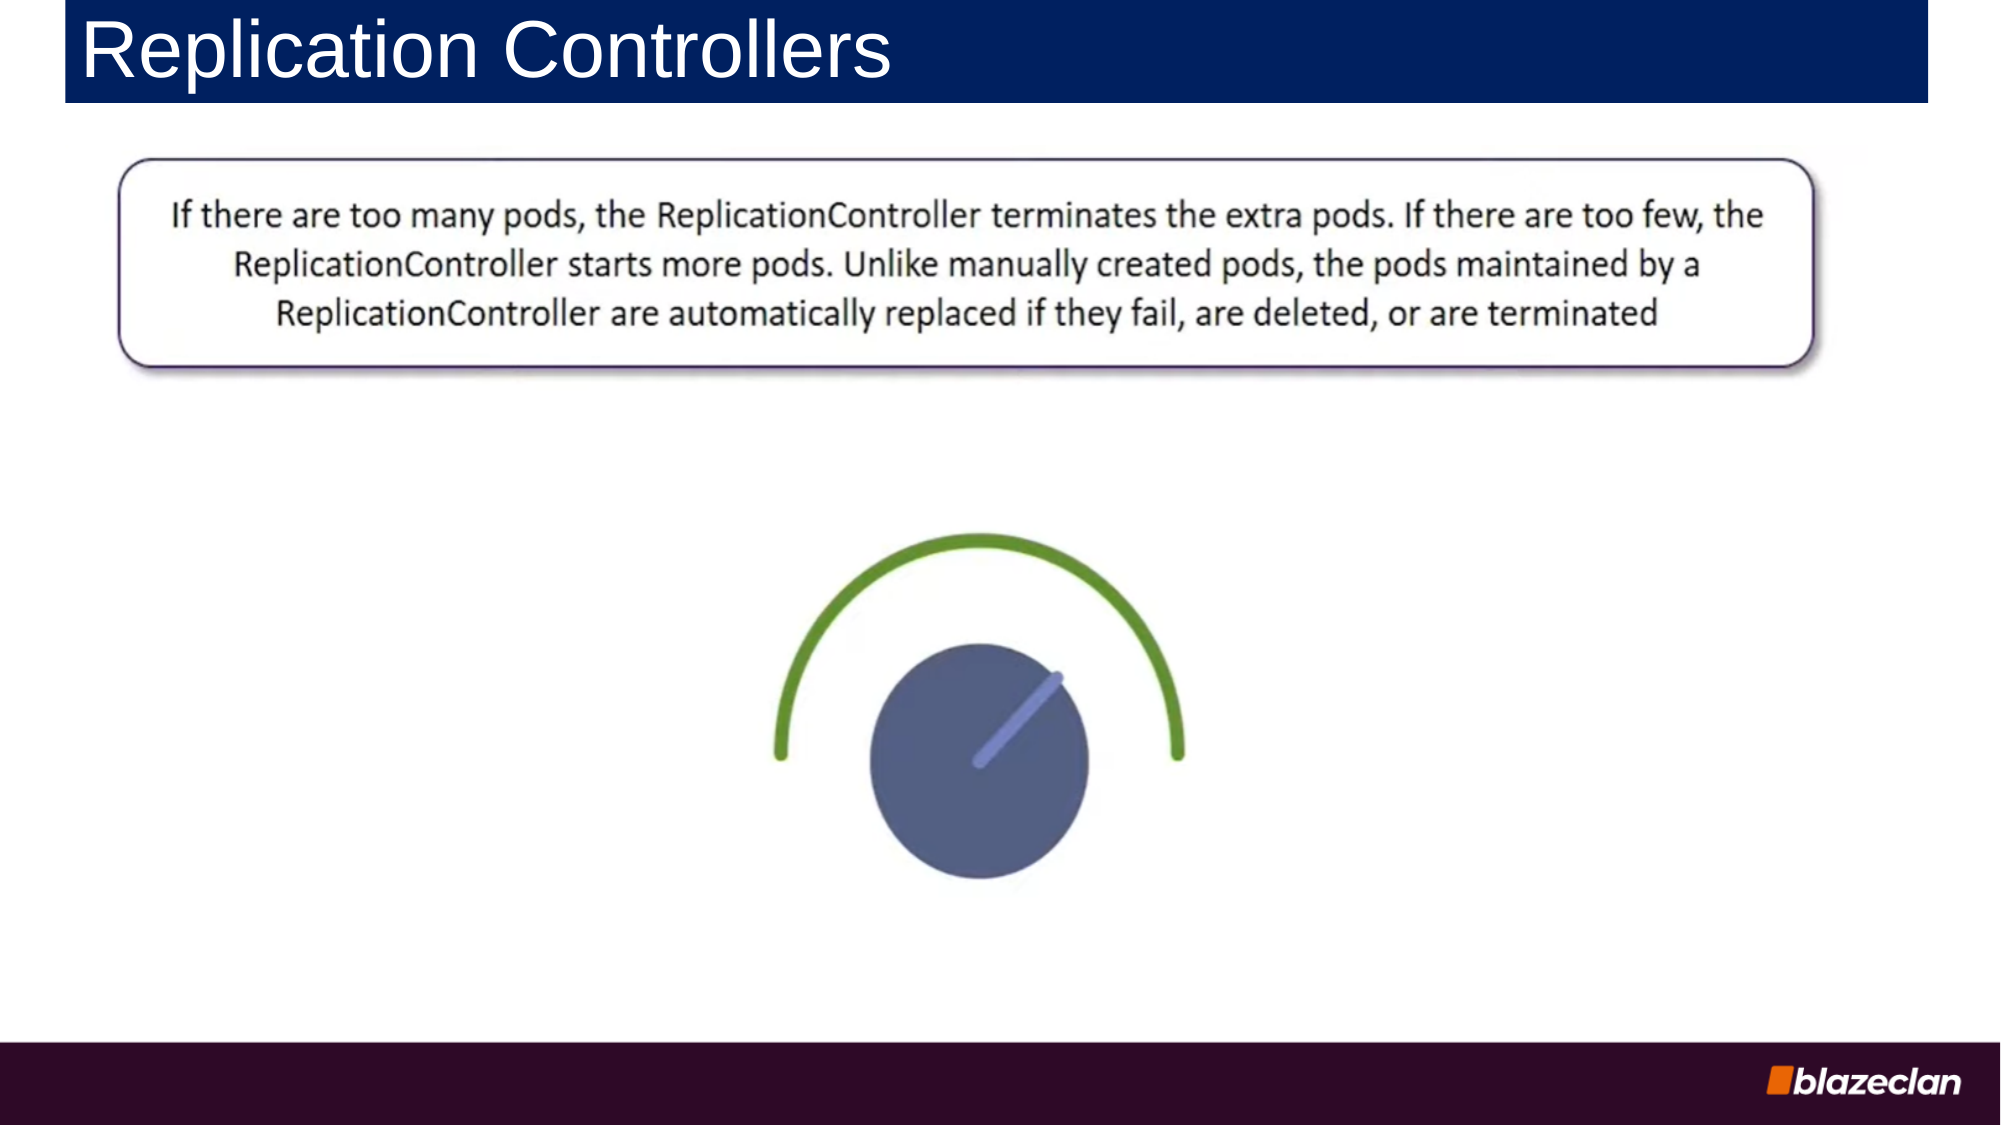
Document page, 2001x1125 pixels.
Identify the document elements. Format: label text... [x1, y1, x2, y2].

title Replication Controllers [65, 0, 1929, 103]
picture [0, 0, 2001, 1125]
